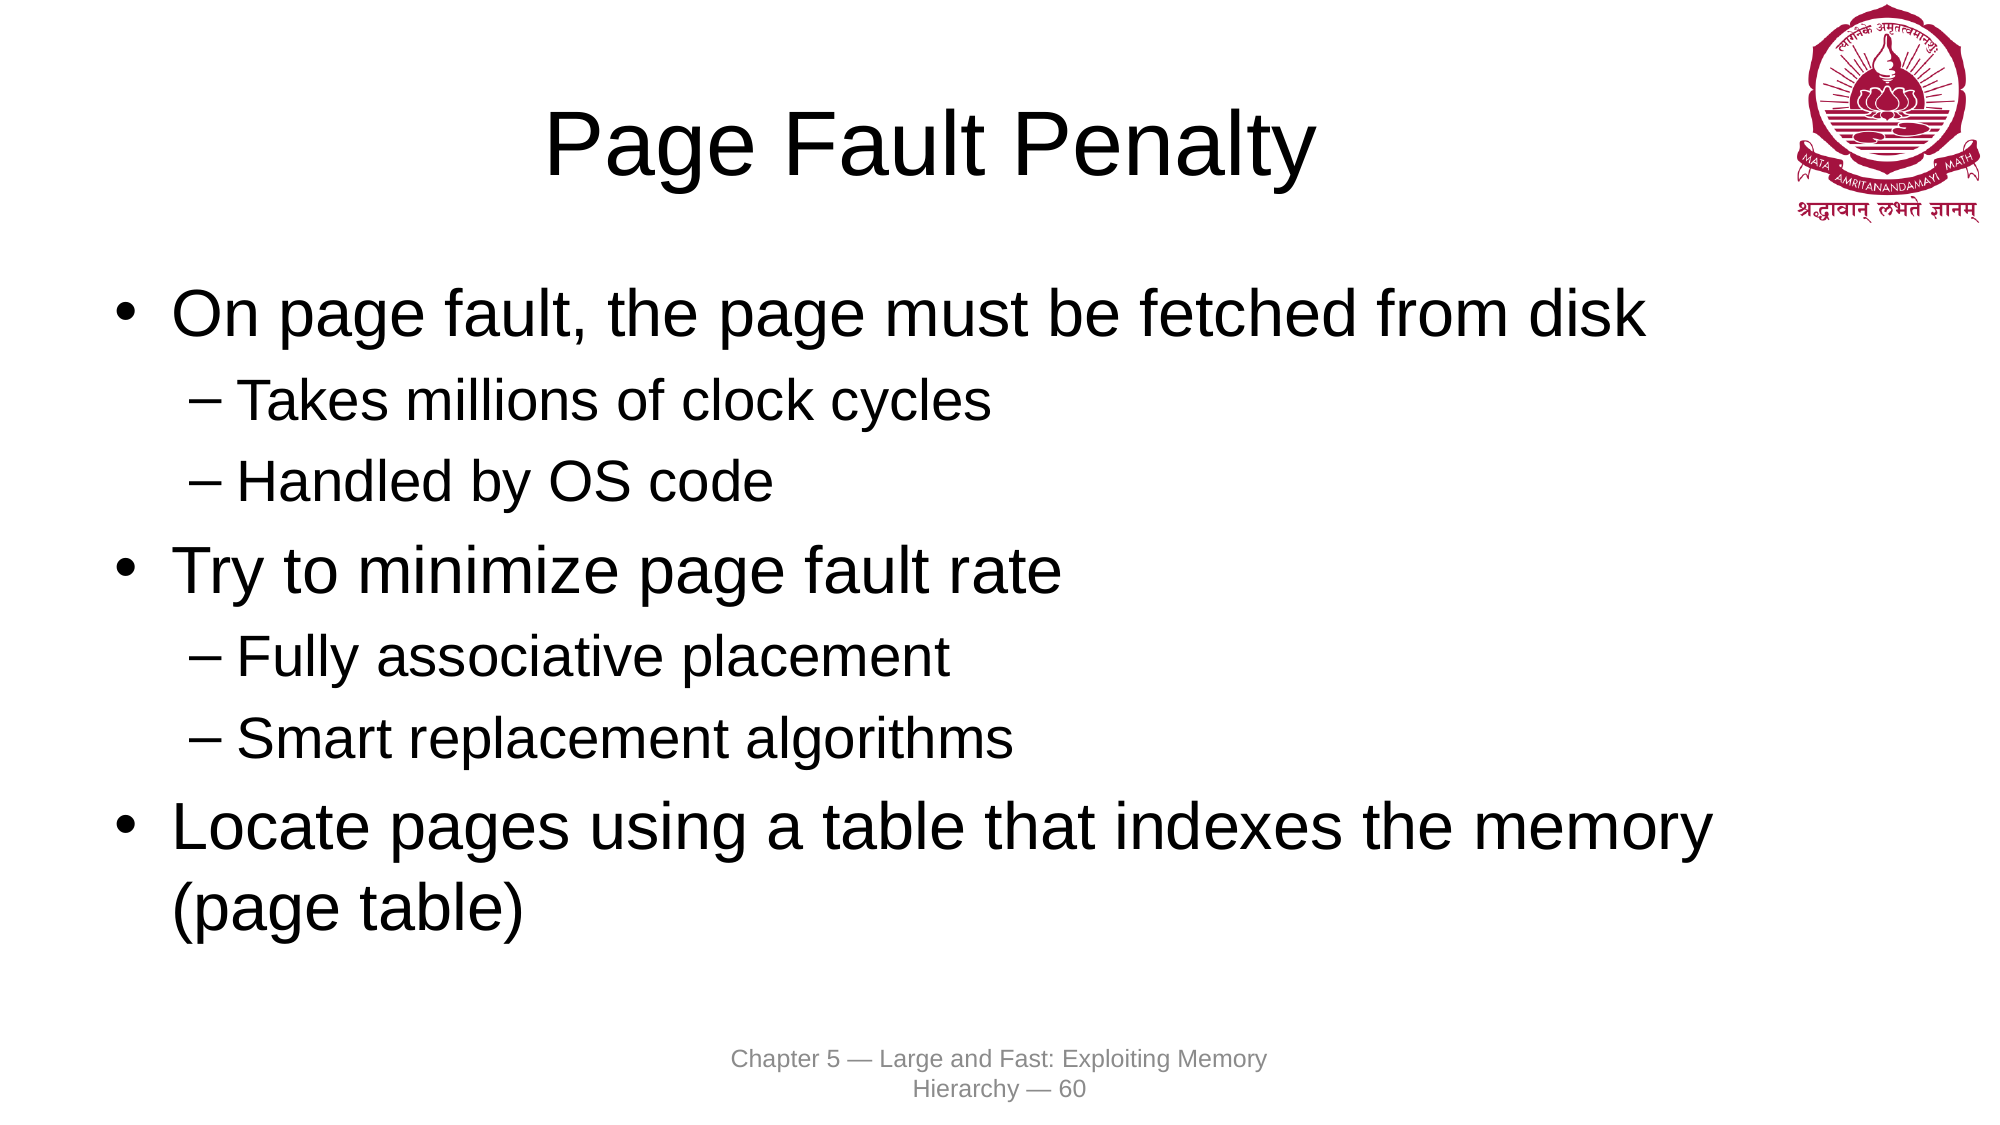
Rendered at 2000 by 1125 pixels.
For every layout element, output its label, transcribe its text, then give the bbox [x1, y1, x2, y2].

footer Chapter 5 — Large and Fast: Exploiting Memory Hierarchy — 60 [683, 1042, 1317, 1103]
title Page Fault Penalty [99, 45, 1763, 233]
list On page fault, the page must be fetched from disk Takes millions of clock cycles Handled by OS code Try to minimize page fault rate Fully associative placement Smart replacement algorithms Locate pages using a table that indexes the memory (page table) [99, 262, 1900, 1005]
picture [1776, 1, 2000, 225]
